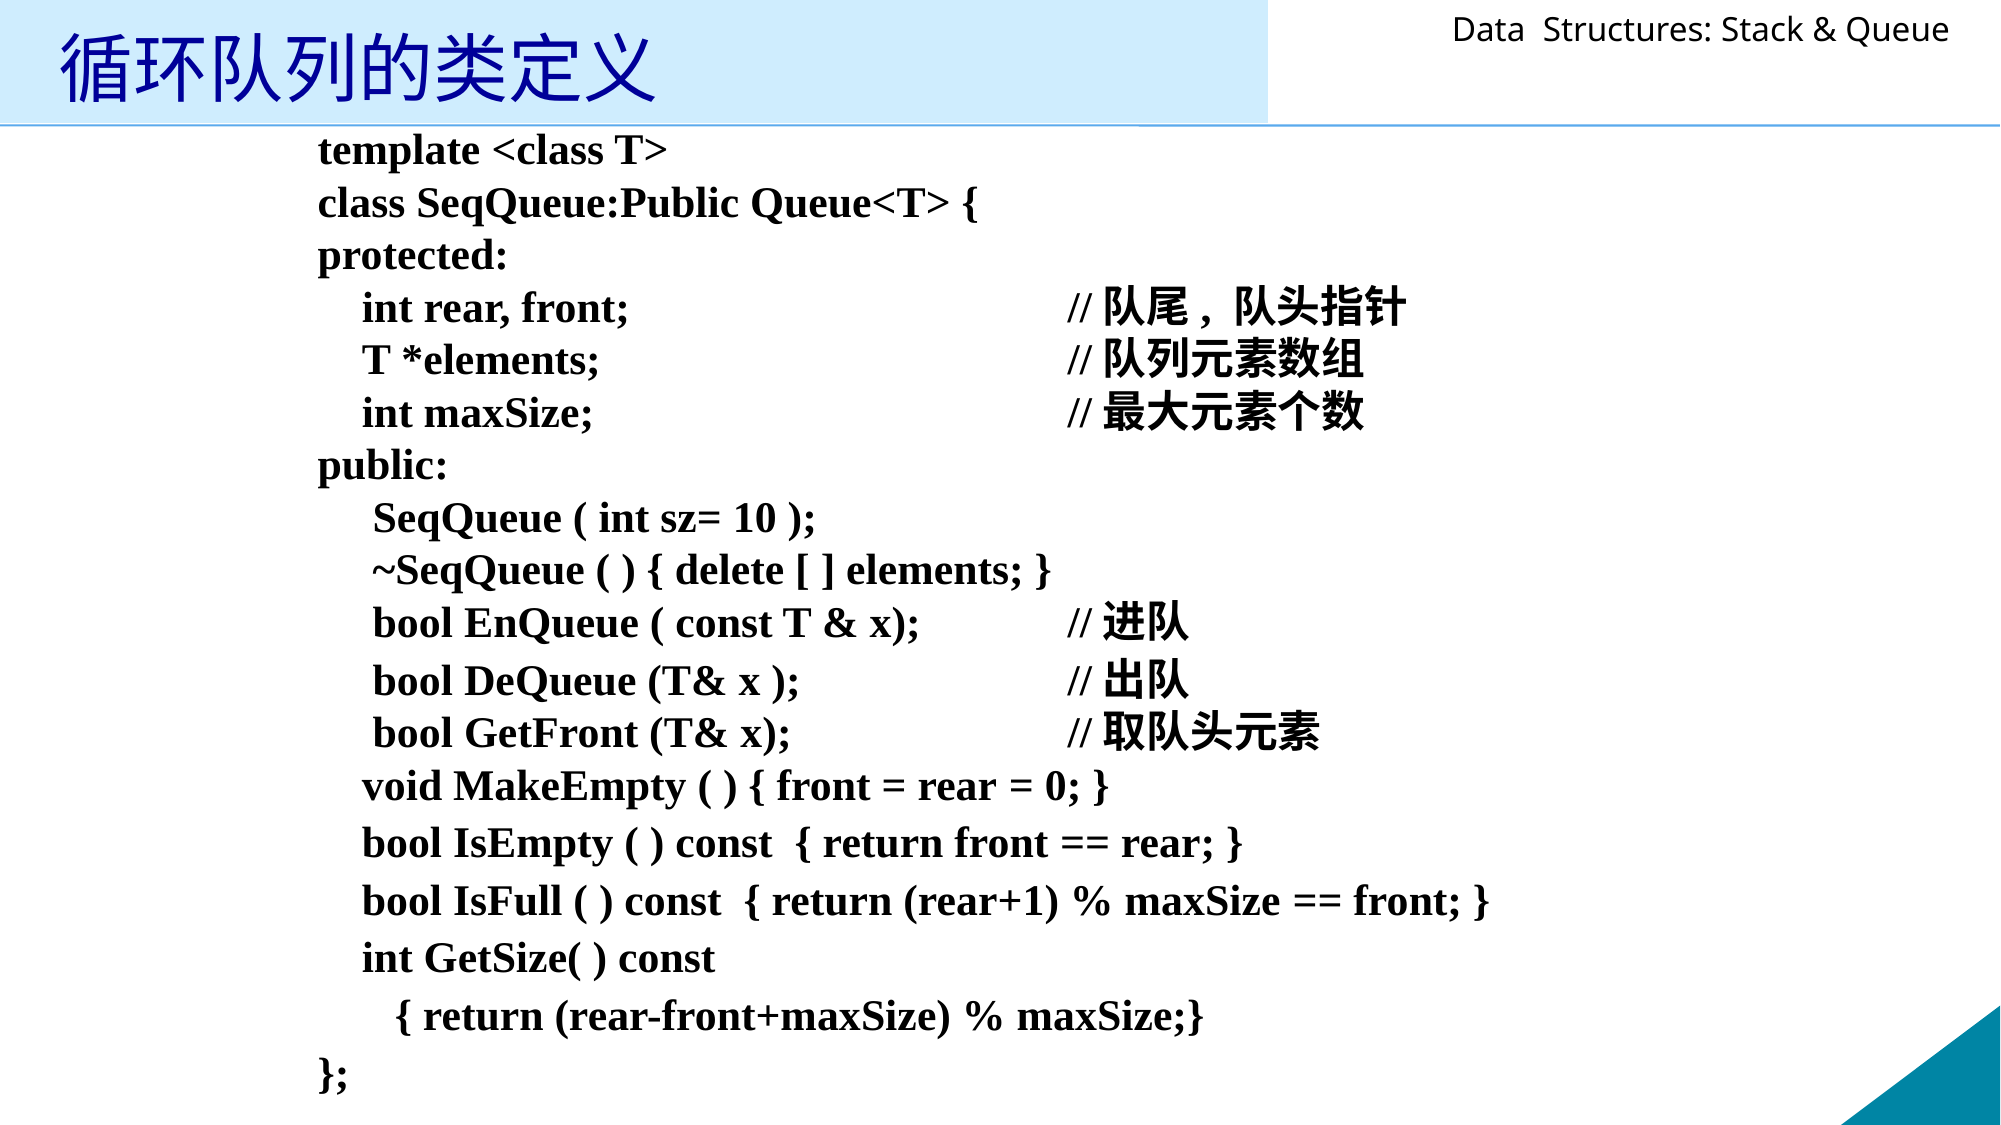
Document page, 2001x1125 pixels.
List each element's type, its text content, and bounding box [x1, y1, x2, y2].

title 循环队列的类定义 [43, 7, 1769, 121]
text_box template <class T> class SeqQueue:Public Queue<T> { protected: int rear, front; //队尾, 队头指针 T *elements; //队列元素数组 int maxSize; //最大元素个数 public: SeqQueue ( int sz= 10 ); ~SeqQueue ( ) { delete [ ] elements; } bool EnQueue ( const T & x); //进队 bool DeQueue (T& x ); //出队 bool GetFront (T& x); //取队头元素 void MakeEmpty ( ) { front = rear = 0; } bool IsEmpty ( ) const { return front == rear; } bool IsFull ( ) const { return (rear+1) % maxSize == front; } int GetSize( ) const { return (rear-front+maxSize) % maxSize;} }; [303, 121, 1641, 1105]
